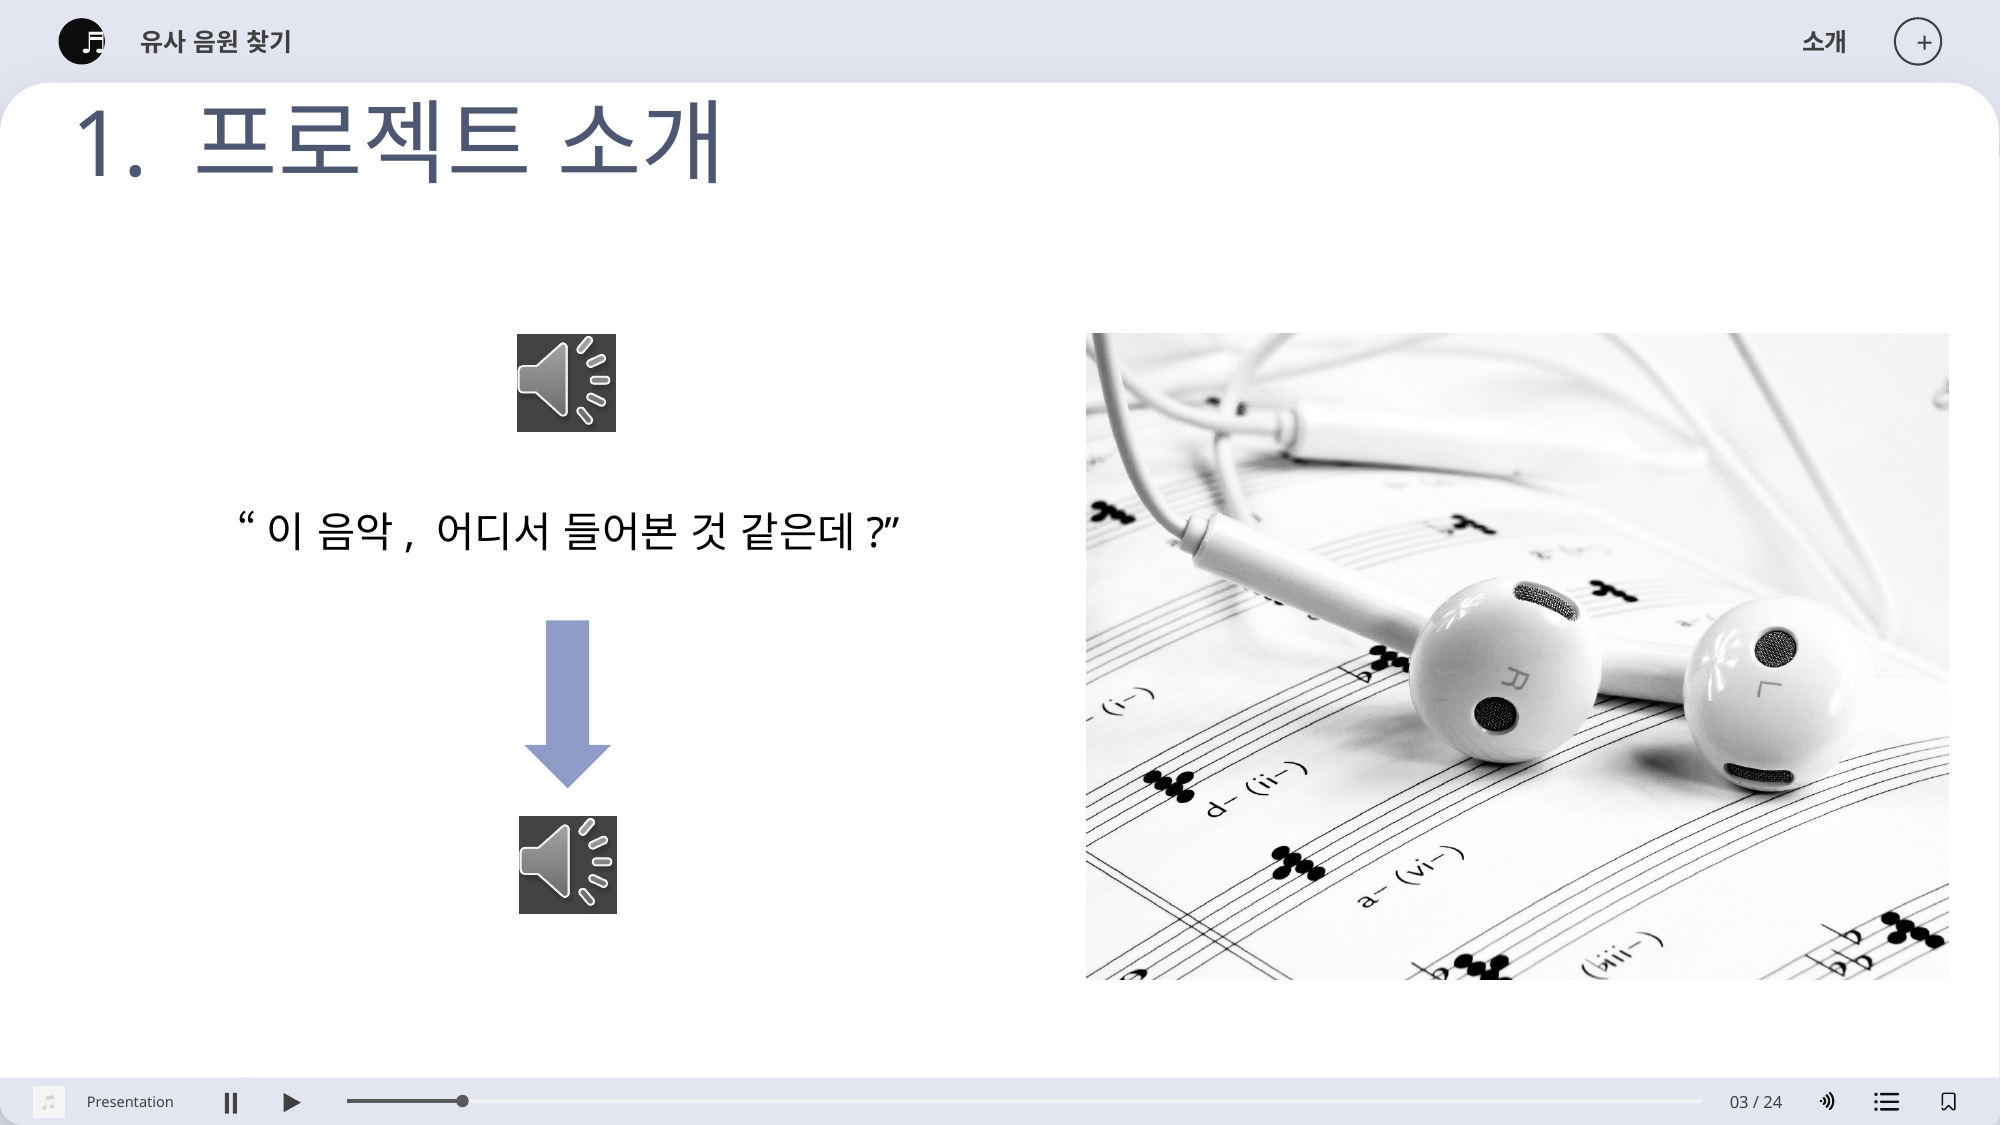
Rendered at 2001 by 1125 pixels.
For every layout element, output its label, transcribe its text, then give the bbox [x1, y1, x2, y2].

picture [518, 814, 619, 915]
text_box 소개 [1609, 19, 1863, 64]
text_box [0, 1077, 2000, 1125]
text_box ♬ [57, 17, 106, 64]
list “이 음악, 어디서 들어본 것 같은데?” [137, 299, 1000, 1060]
text_box + [1893, 17, 1943, 66]
picture [1086, 333, 1949, 980]
text_box 유사 음원 찾기 [125, 19, 1137, 64]
text_box [524, 620, 612, 789]
title 1. 프로젝트 소개 [56, 64, 1781, 230]
picture [516, 333, 617, 434]
text_box [0, 81, 2000, 1077]
